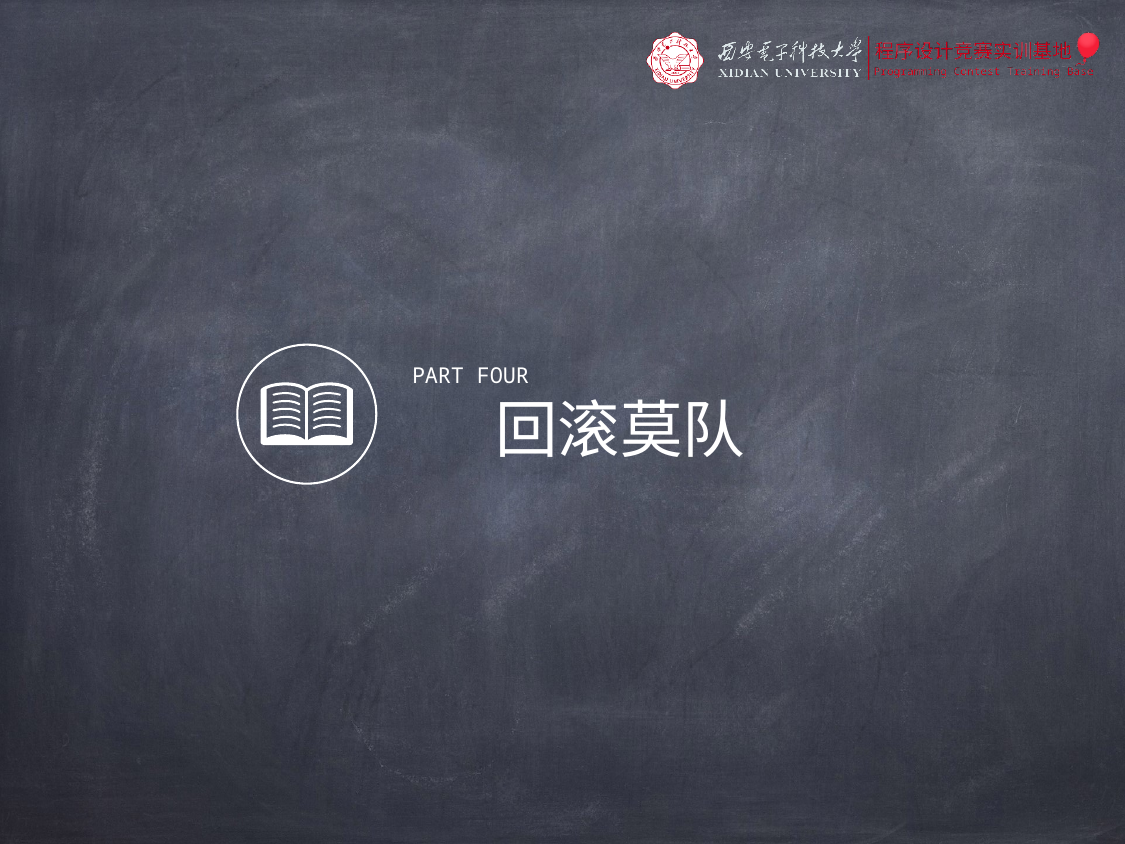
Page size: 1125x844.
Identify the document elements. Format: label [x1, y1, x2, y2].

text_box [377, 353, 888, 474]
picture [0, 0, 1125, 844]
text_box [237, 344, 377, 484]
